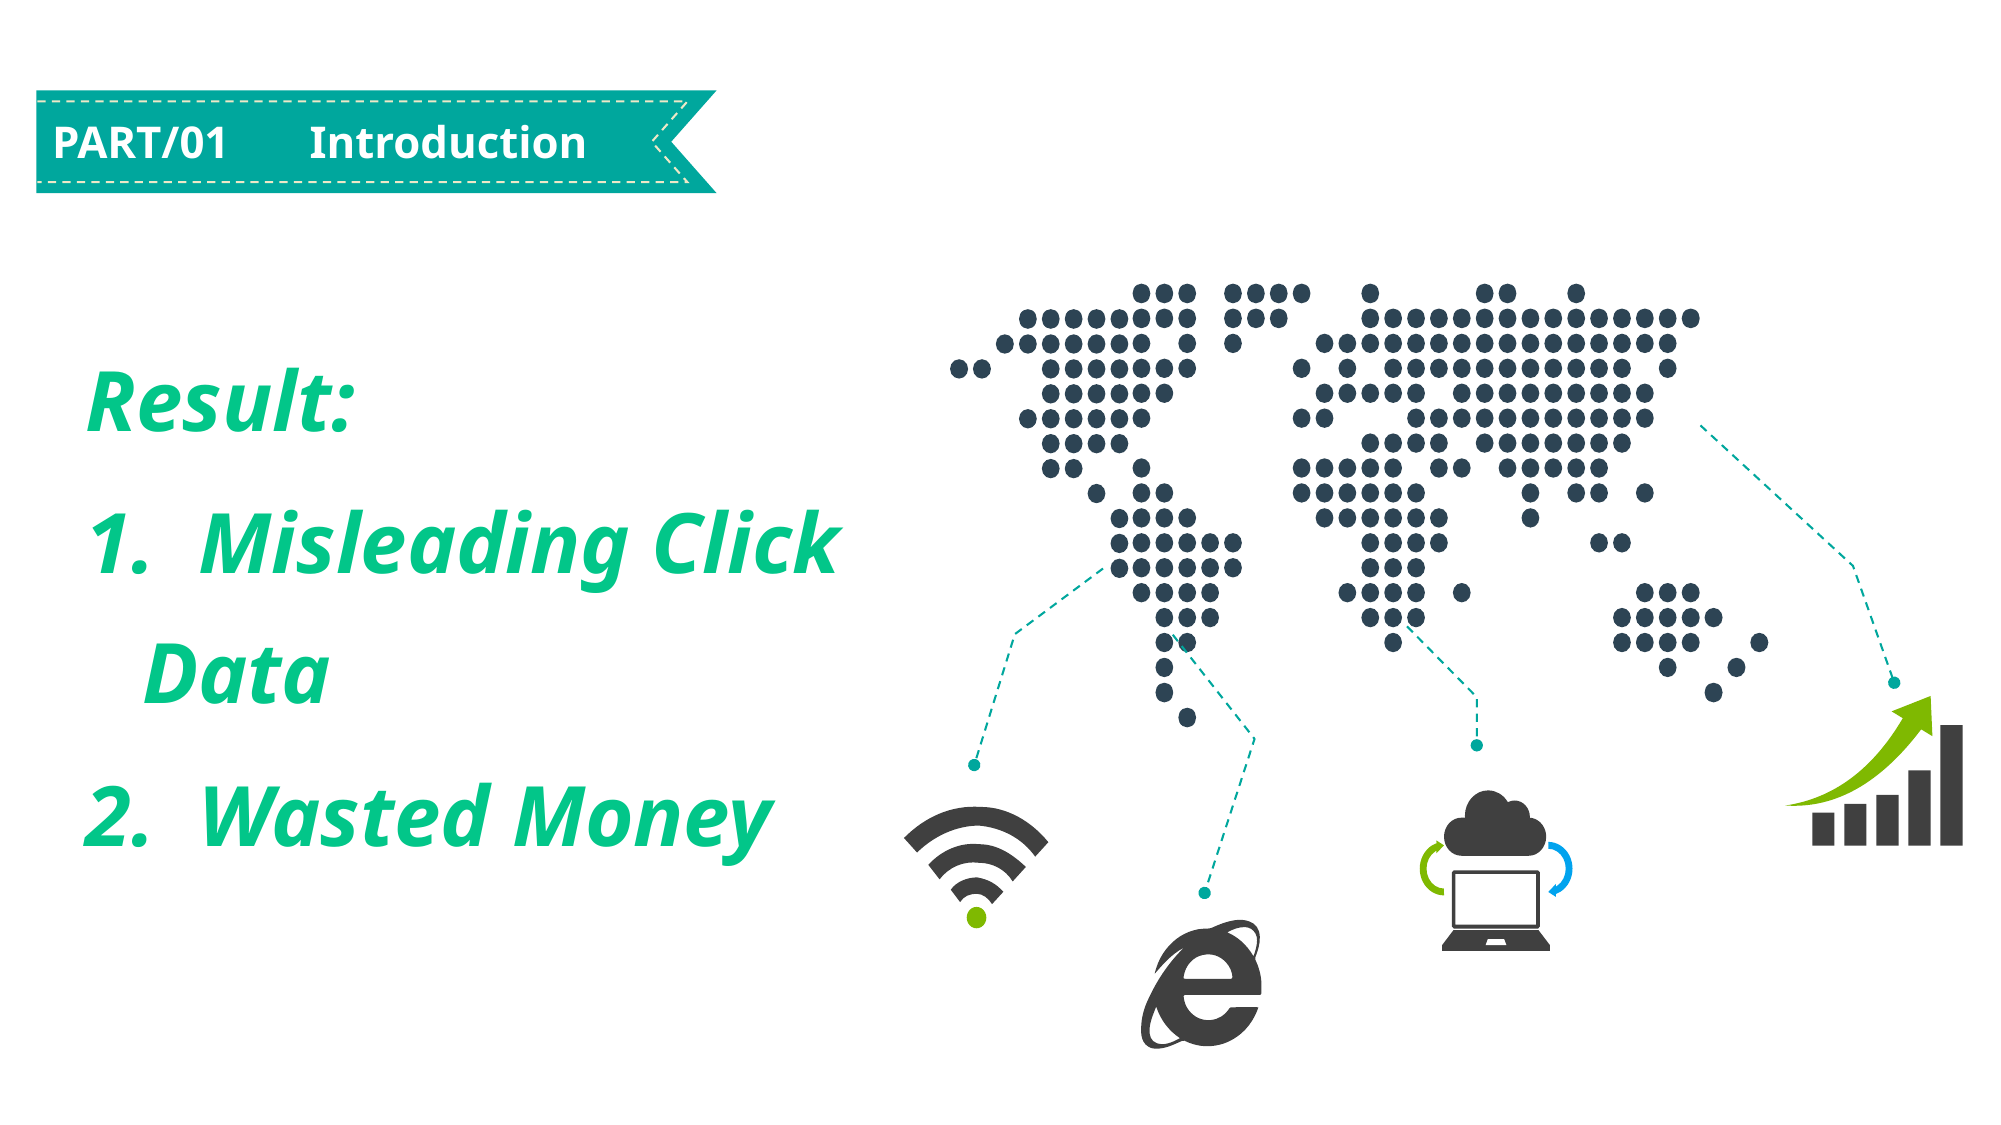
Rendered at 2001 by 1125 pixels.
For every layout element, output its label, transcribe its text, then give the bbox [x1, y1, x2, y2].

list PART/01 Introduction [37, 107, 700, 176]
text_box [1466, 728, 1483, 752]
text_box [1141, 919, 1262, 1049]
text_box [968, 728, 999, 772]
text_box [1812, 674, 1963, 846]
text_box [1184, 728, 1255, 899]
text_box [950, 283, 1769, 728]
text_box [903, 804, 1049, 929]
text_box Result: Misleading Click Data Wasted Money [71, 310, 892, 871]
text_box [1769, 488, 1892, 674]
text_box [1416, 790, 1576, 952]
